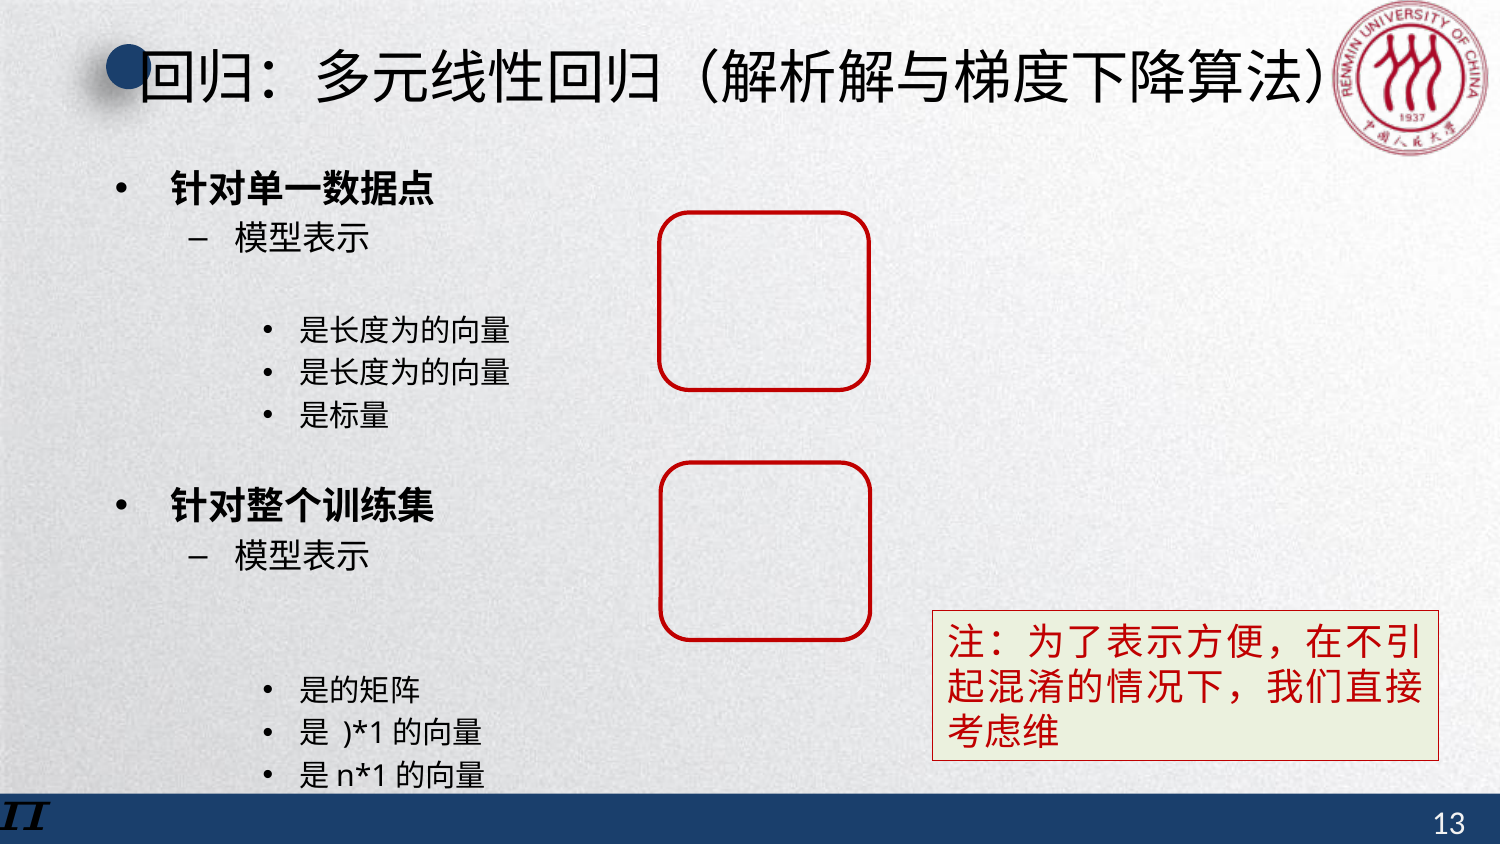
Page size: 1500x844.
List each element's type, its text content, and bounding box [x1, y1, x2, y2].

title 回归：多元线性回归（解析解与梯度下降算法） [75, 33, 1425, 116]
picture [0, 0, 1500, 793]
text_box [74, 132, 1425, 778]
text_box [657, 210, 871, 393]
text_box [658, 460, 873, 643]
